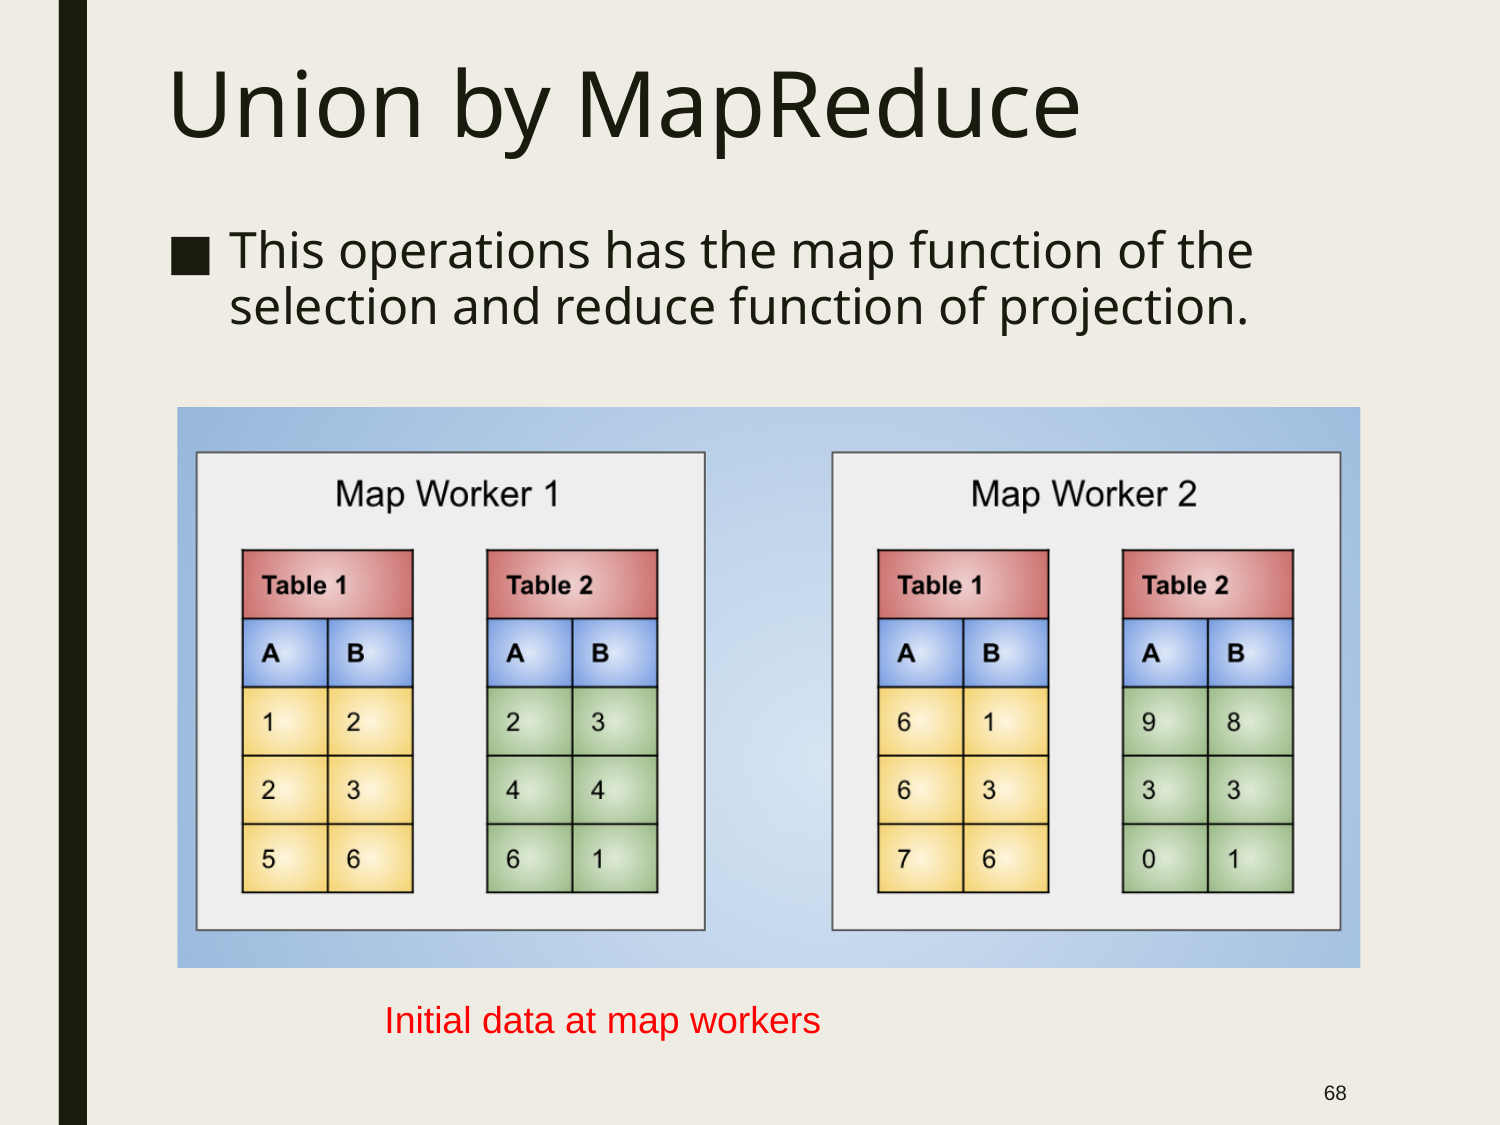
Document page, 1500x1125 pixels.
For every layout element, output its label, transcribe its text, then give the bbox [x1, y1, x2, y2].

picture [176, 407, 1361, 969]
list This operations has the map function of the selection and reduce function of projection. [151, 215, 1333, 804]
text_box Initial data at map workers [369, 988, 842, 1048]
slide_number ‹#› [1165, 1058, 1362, 1125]
title Union by MapReduce [151, 51, 1333, 215]
